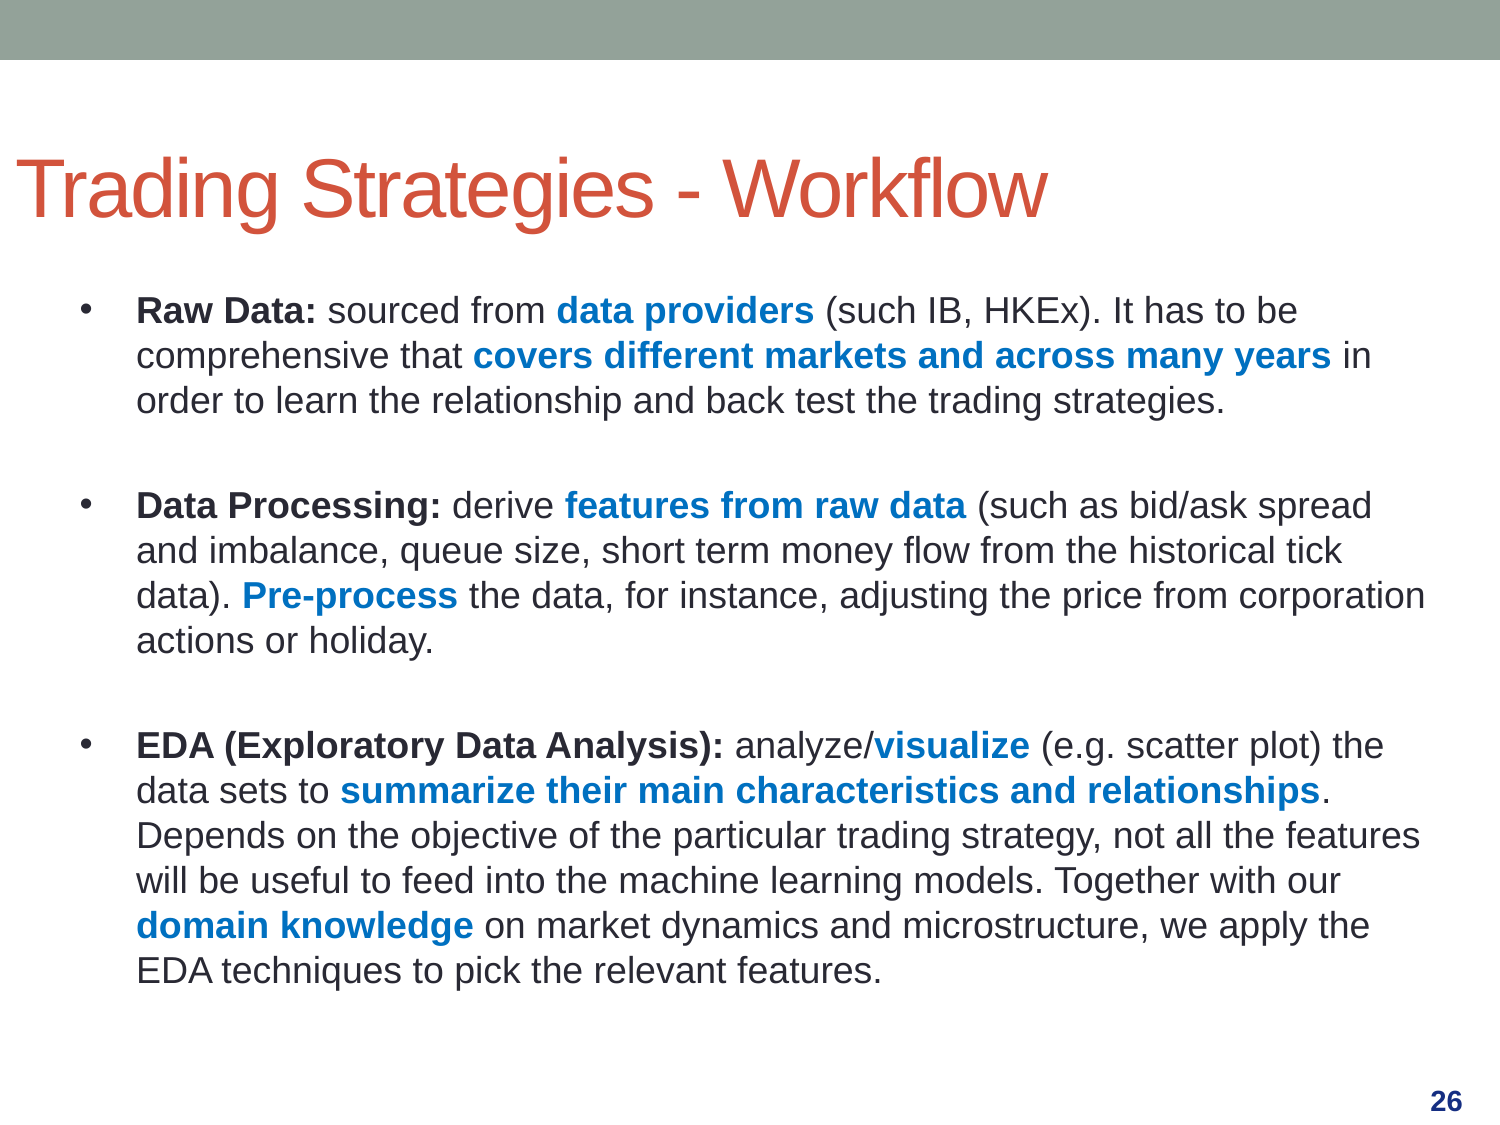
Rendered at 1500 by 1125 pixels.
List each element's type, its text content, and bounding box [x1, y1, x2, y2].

title Trading Strategies - Workflow [0, 101, 1325, 266]
slide_number 26 [1415, 1070, 1499, 1125]
text_box Raw Data: sourced from data providers (such IB, HKEx). It has to be comprehensive that covers different markets and across many years in order to learn the relationship and back test the trading strategies. Data Processing: derive features from raw data (such as bid/ask spread and imbalance, queue size, short term money flow from the historical tick data). Pre-process the data, for instance, adjusting the price from corporation actions or holiday. EDA (Exploratory Data Analysis): analyze/visualize (e.g. scatter plot) the data sets to summarize their main characteristics and relationships. Depends on the objective of the particular trading strategy, not all the features will be useful to feed into the machine learning models. Together with our domain knowledge on market dynamics and microstructure, we apply the EDA techniques to pick the relevant features. [64, 278, 1447, 1047]
